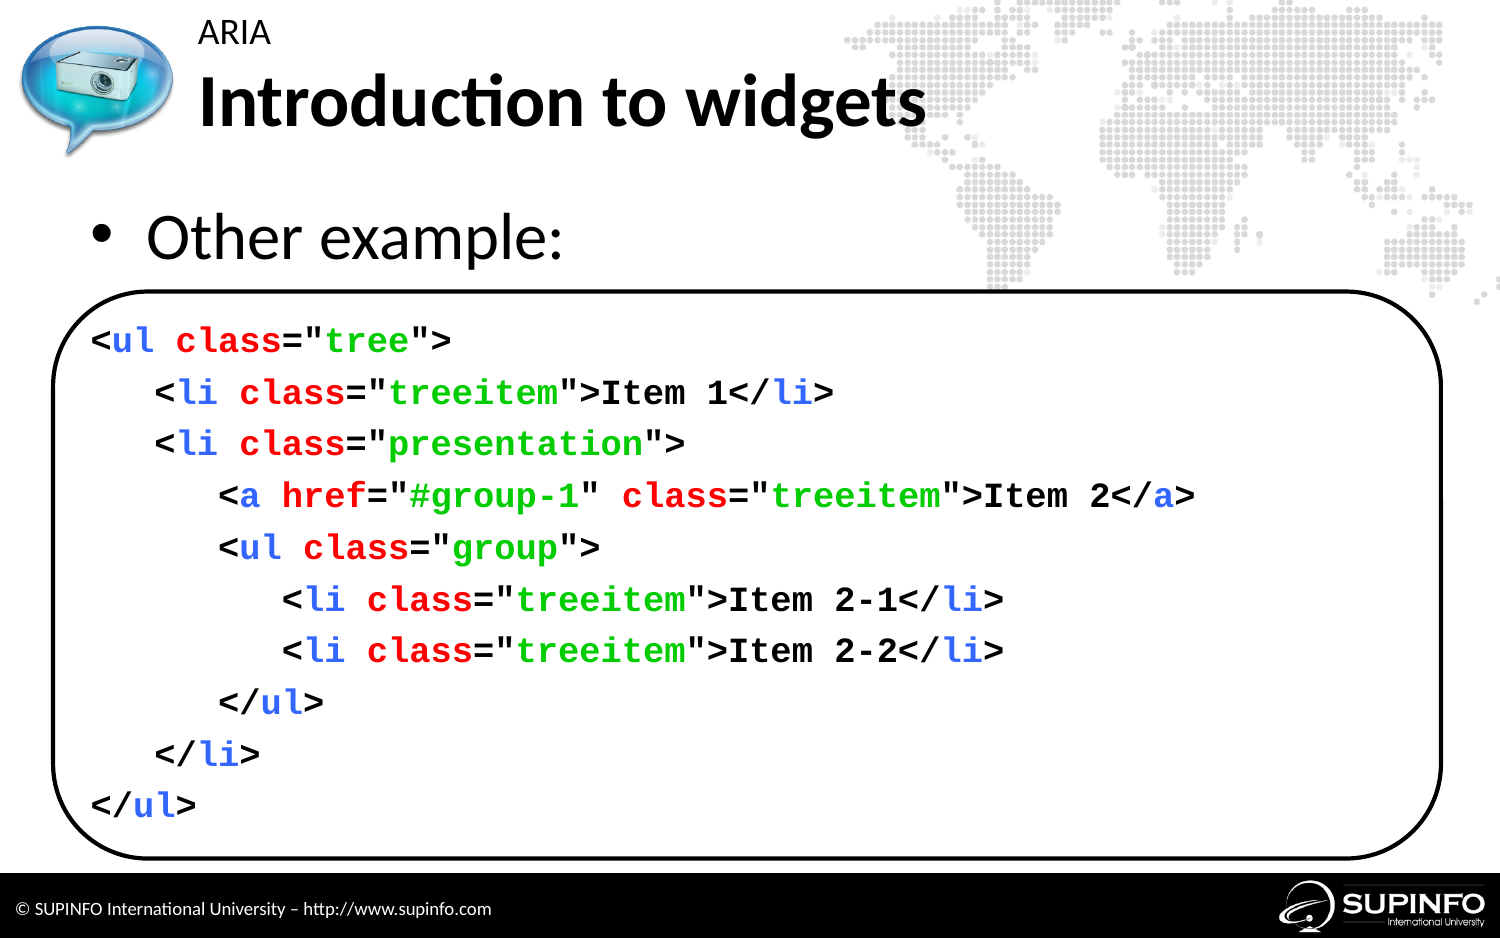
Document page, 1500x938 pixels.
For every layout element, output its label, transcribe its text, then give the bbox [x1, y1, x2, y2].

text_box ARIA [183, 0, 1459, 56]
text_box <ul class="tree"> <li class="treeitem">Item 1</li> <li class="presentation"> <a href="#group-1" class="treeitem">Item 2</a> <ul class="group"> <li class="treeitem">Item 2-1</li> <li class="treeitem">Item 2-2</li> </ul> </li> </ul> [50, 289, 1444, 861]
picture [1269, 870, 1494, 938]
picture [844, 0, 1500, 327]
picture [17, 19, 179, 162]
text_box Introduction to widgets [183, 56, 1459, 138]
list Other example: [74, 184, 1460, 880]
